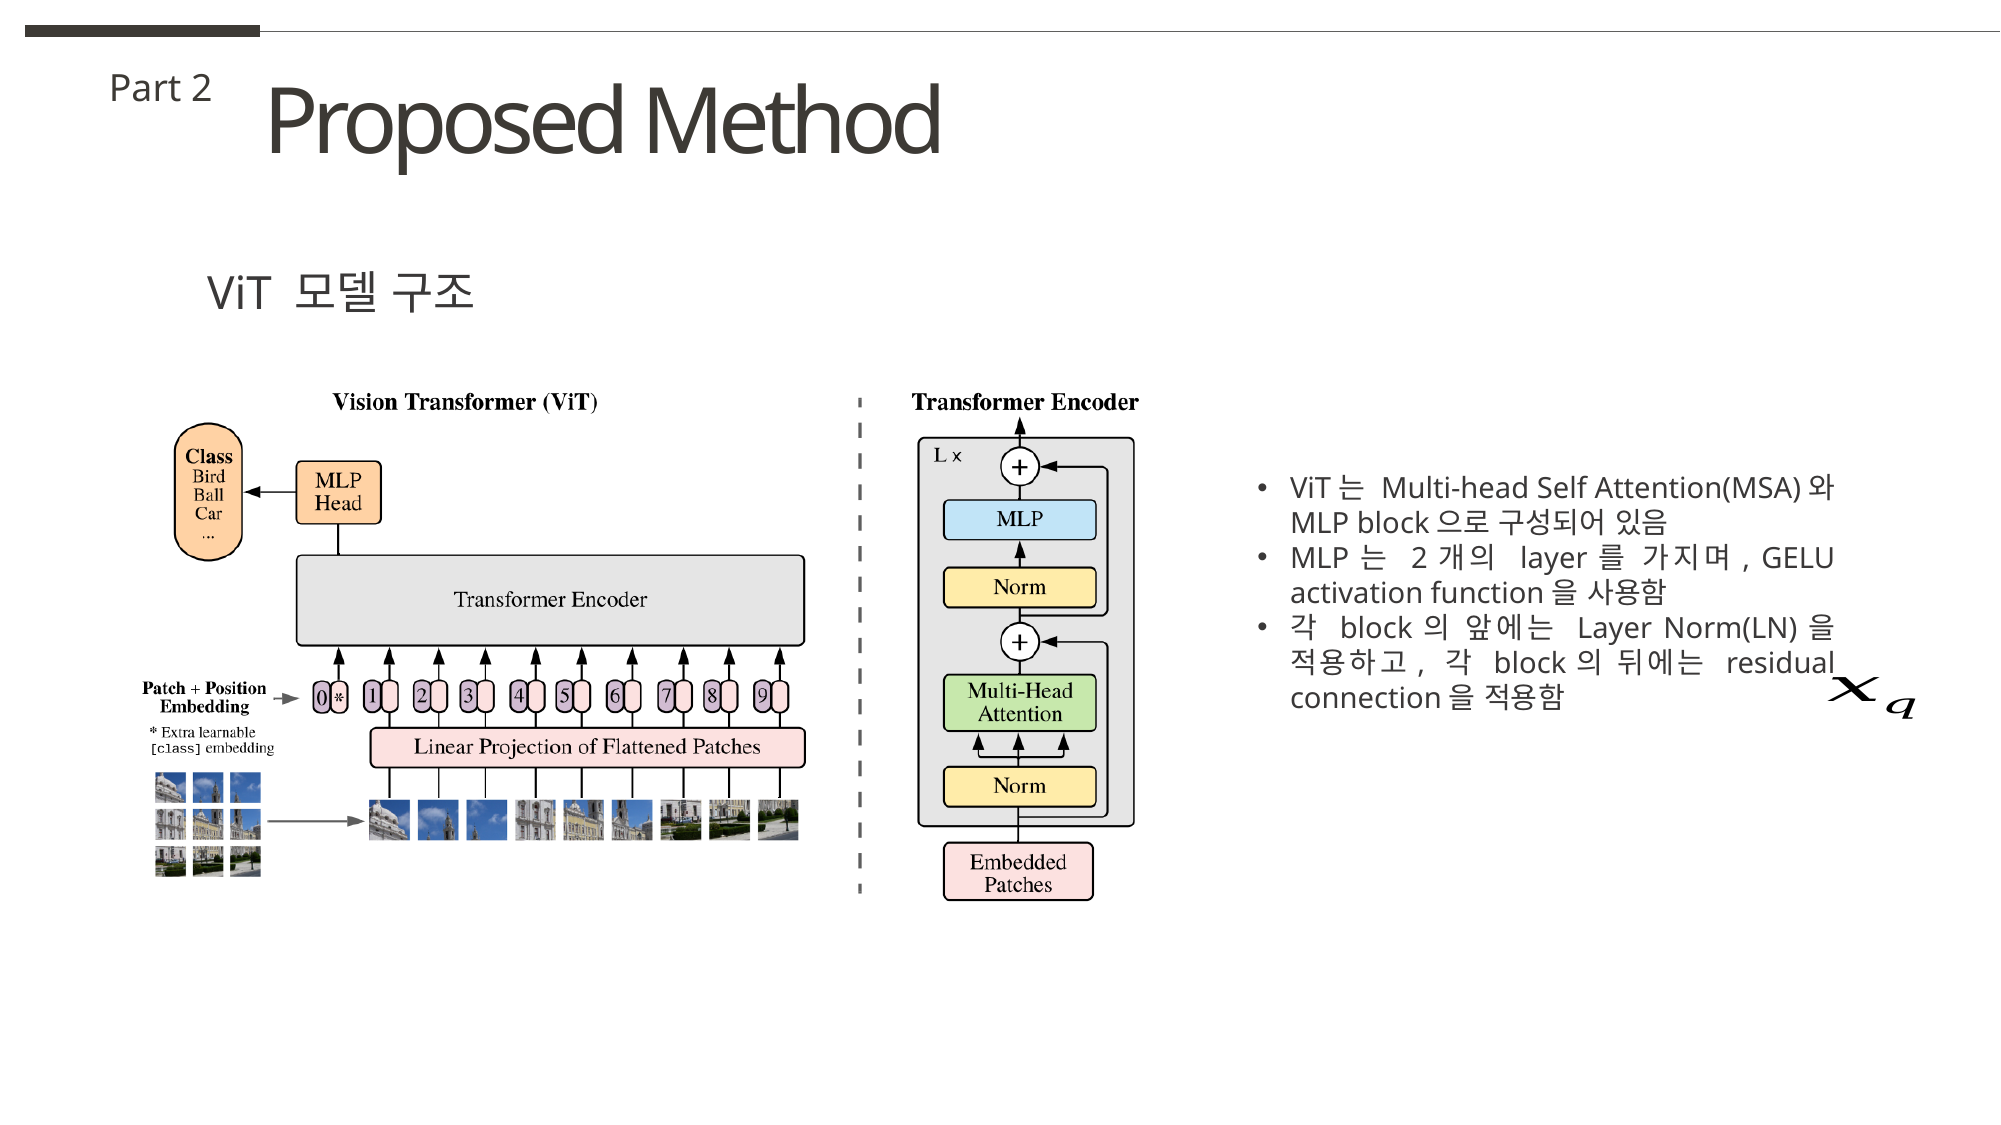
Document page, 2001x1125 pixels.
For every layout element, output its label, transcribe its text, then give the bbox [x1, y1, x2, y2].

text_box Part 2 [94, 56, 228, 117]
text_box Proposed Method [248, 54, 962, 179]
text_box ViT는 Multi-head Self Attention(MSA)와 MLP block으로 구성되어 있음 MLP는 2개의 layer를 가지며, GELU activation function을 사용함 각 block의 앞에는 Layer Norm(LN)을 적용하고, 각 block의 뒤에는 residual connection을 적용함 [1174, 461, 1851, 722]
picture [125, 342, 1174, 911]
text_box ViT 모델 구조 [192, 256, 1696, 327]
